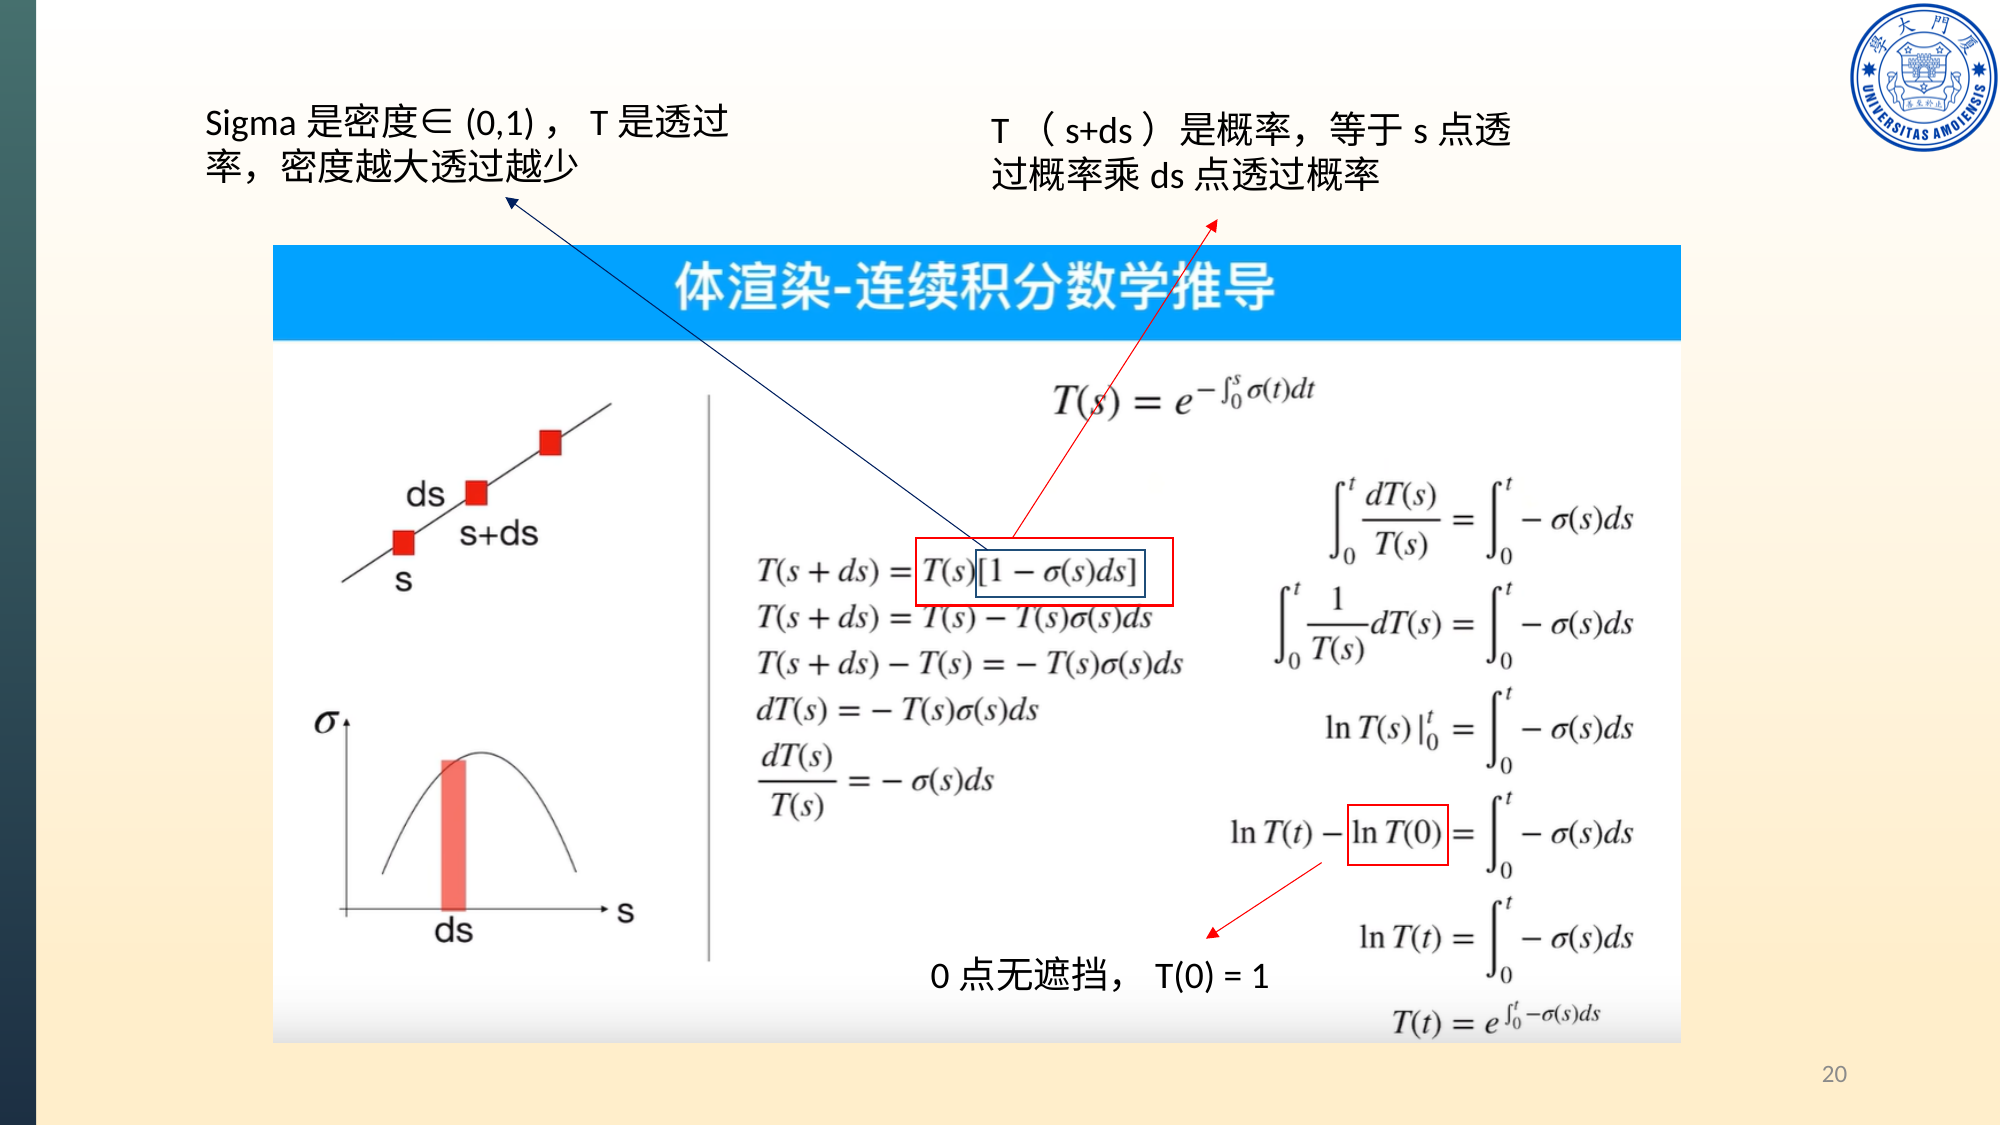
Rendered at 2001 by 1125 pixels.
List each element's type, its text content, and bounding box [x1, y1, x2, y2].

text_box Sigma是密度∈(0,1)，T是透过率，密度越大透过越少 [190, 91, 761, 196]
slide_number 20 [1412, 1042, 1863, 1103]
picture [273, 245, 1681, 1043]
picture [1847, 1, 2000, 154]
text_box [0, 0, 37, 1125]
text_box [1012, 219, 1218, 539]
text_box T（s+ds）是概率，等于s点透过概率乘ds点透过概率 [976, 98, 1547, 204]
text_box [505, 196, 988, 550]
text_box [1205, 862, 1322, 939]
